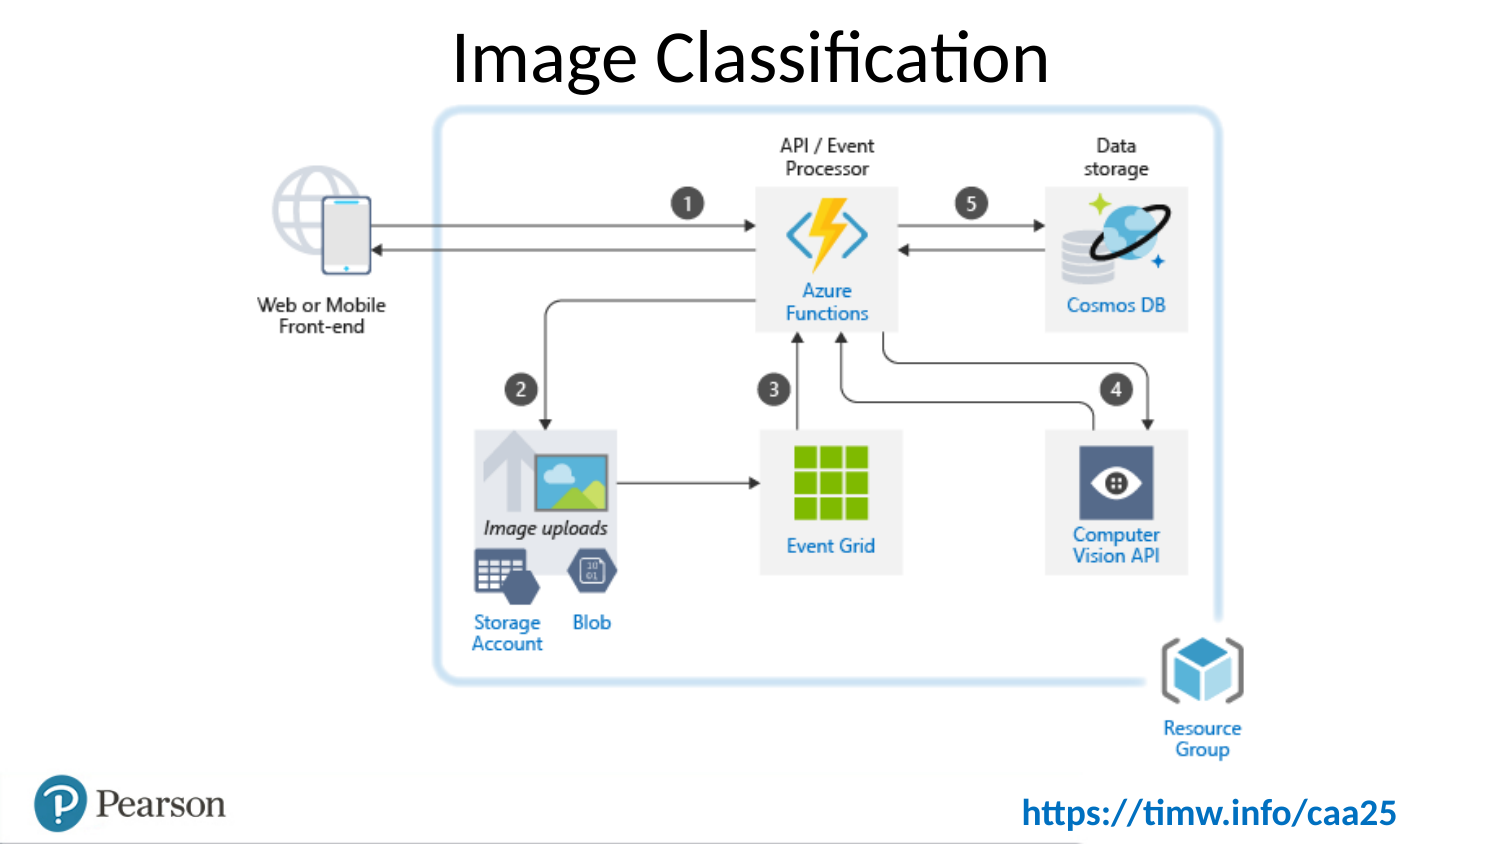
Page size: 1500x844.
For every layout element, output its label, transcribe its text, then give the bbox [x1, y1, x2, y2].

picture [0, 0, 1500, 844]
text_box https://timw.info/caa25 [1006, 780, 1500, 841]
title Image Classification [132, 0, 1371, 92]
